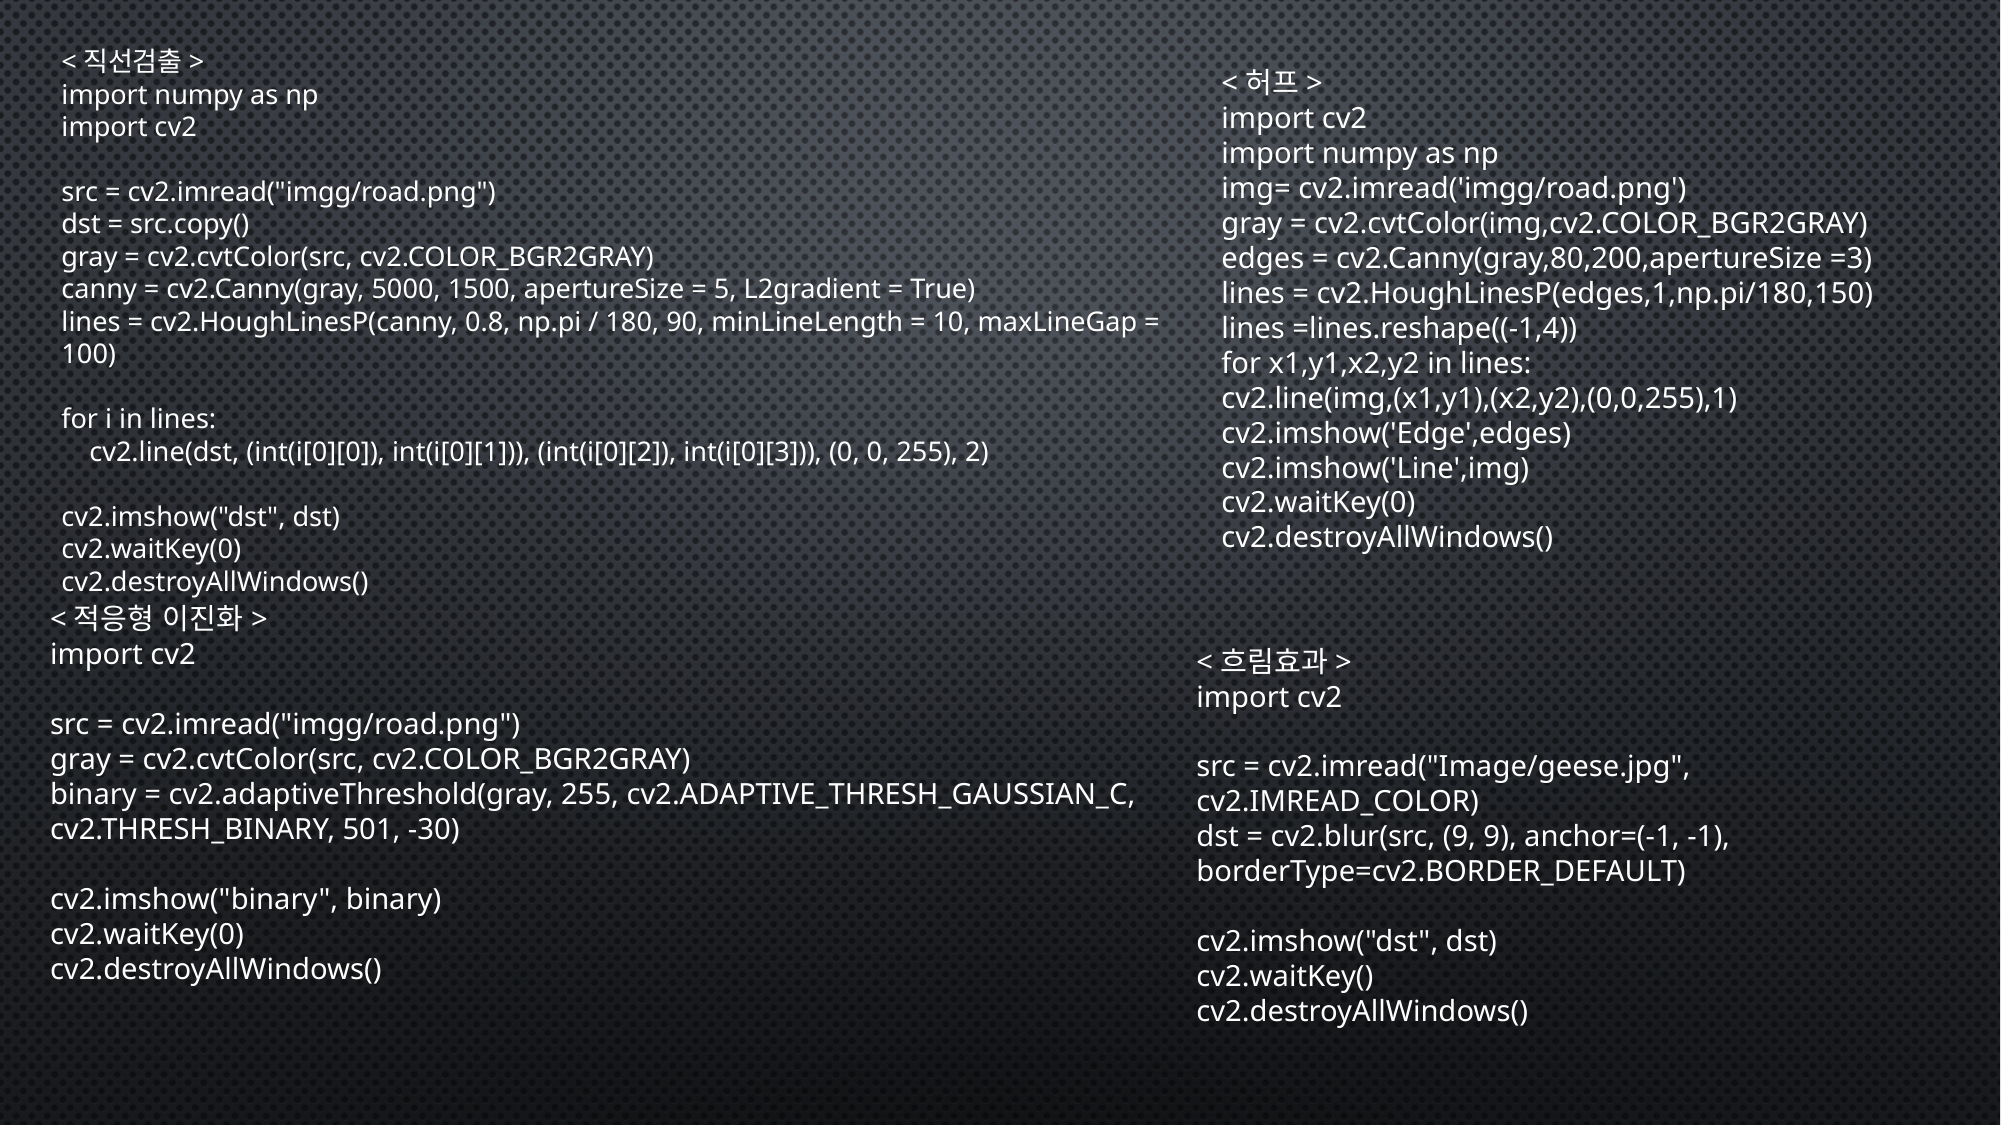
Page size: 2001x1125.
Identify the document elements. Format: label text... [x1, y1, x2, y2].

text_box <흐림효과> import cv2 src = cv2.imread("Image/geese.jpg", cv2.IMREAD_COLOR) dst = cv2.blur(src, (9, 9), anchor=(-1, -1), borderType=cv2.BORDER_DEFAULT) cv2.imshow("dst", dst) cv2.waitKey() cv2.destroyAllWindows() [1181, 635, 1972, 1035]
text_box <적응형 이진화> import cv2 src = cv2.imread("imgg/road.png") gray = cv2.cvtColor(src, cv2.COLOR_BGR2GRAY) binary = cv2.adaptiveThreshold(gray, 255, cv2.ADAPTIVE_THRESH_GAUSSIAN_C, cv2.THRESH_BINARY, 501, -30) cv2.imshow("binary", binary) cv2.waitKey(0) cv2.destroyAllWindows() [35, 593, 1196, 1038]
text_box <직선검출> import numpy as np import cv2 src = cv2.imread("imgg/road.png") dst = src.copy() gray = cv2.cvtColor(src, cv2.COLOR_BGR2GRAY) canny = cv2.Canny(gray, 5000, 1500, apertureSize = 5, L2gradient = True) lines = cv2.HoughLinesP(canny, 0.8, np.pi / 180, 90, minLineLength = 10, maxLineGap = 100) for i in lines: cv2.line(dst, (int(i[0][0]), int(i[0][1])), (int(i[0][2]), int(i[0][3])), (0, 0, 255), 2) cv2.imshow("dst", dst) cv2.waitKey(0) cv2.destroyAllWindows() [46, 37, 1209, 605]
text_box <허프> import cv2 import numpy as np img= cv2.imread('imgg/road.png') gray = cv2.cvtColor(img,cv2.COLOR_BGR2GRAY) edges = cv2.Canny(gray,80,200,apertureSize =3) lines = cv2.HoughLinesP(edges,1,np.pi/180,150) lines =lines.reshape((-1,4)) for x1,y1,x2,y2 in lines: cv2.line(img,(x1,y1),(x2,y2),(0,0,255),1) cv2.imshow('Edge',edges) cv2.imshow('Line',img) cv2.waitKey(0) cv2.destroyAllWindows() [1206, 56, 1980, 562]
